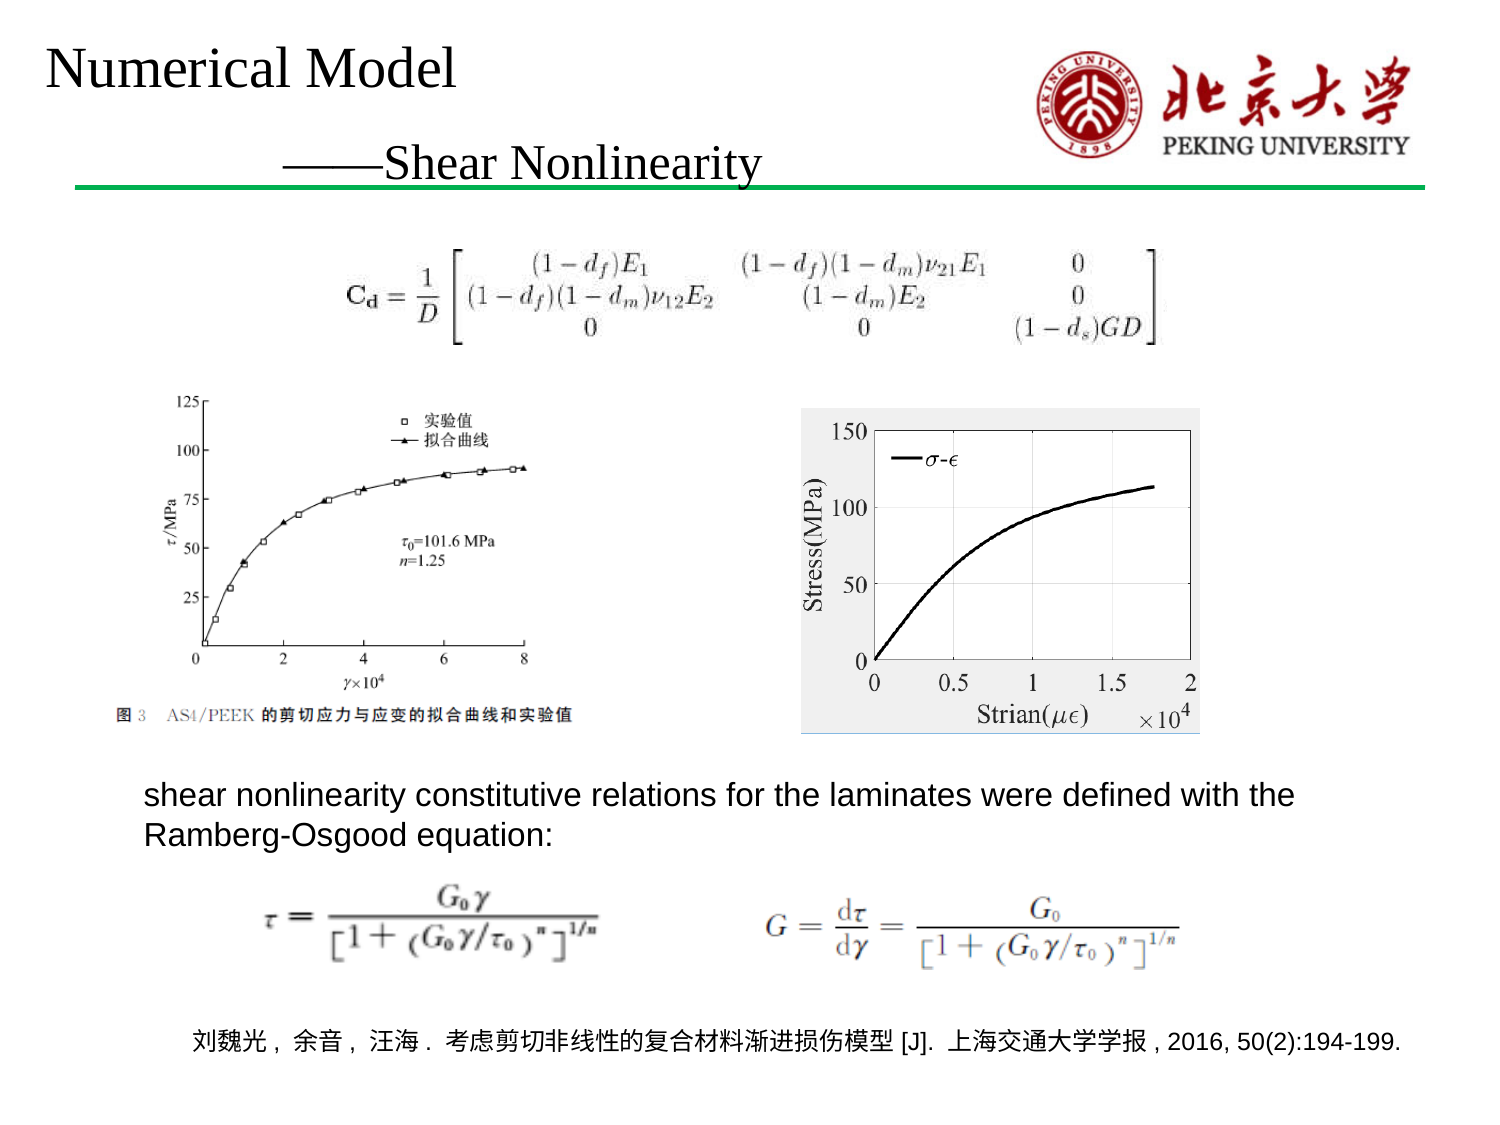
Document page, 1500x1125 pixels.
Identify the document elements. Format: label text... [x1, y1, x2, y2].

picture [333, 229, 1167, 352]
text_box 刘魏光, 余音, 汪海. 考虑剪切非线性的复合材料渐进损伤模型[J]. 上海交通大学学报, 2016, 50(2):194-199. [177, 1017, 1447, 1063]
text_box Numerical Model ——Shear Nonlinearity [31, 0, 1500, 197]
picture [246, 866, 622, 970]
picture [762, 884, 1201, 970]
picture [109, 381, 580, 734]
picture [801, 408, 1201, 734]
text_box shear nonlinearity constitutive relations for the laminates were defined with the Ramberg-Osgood equation: [128, 765, 1398, 861]
